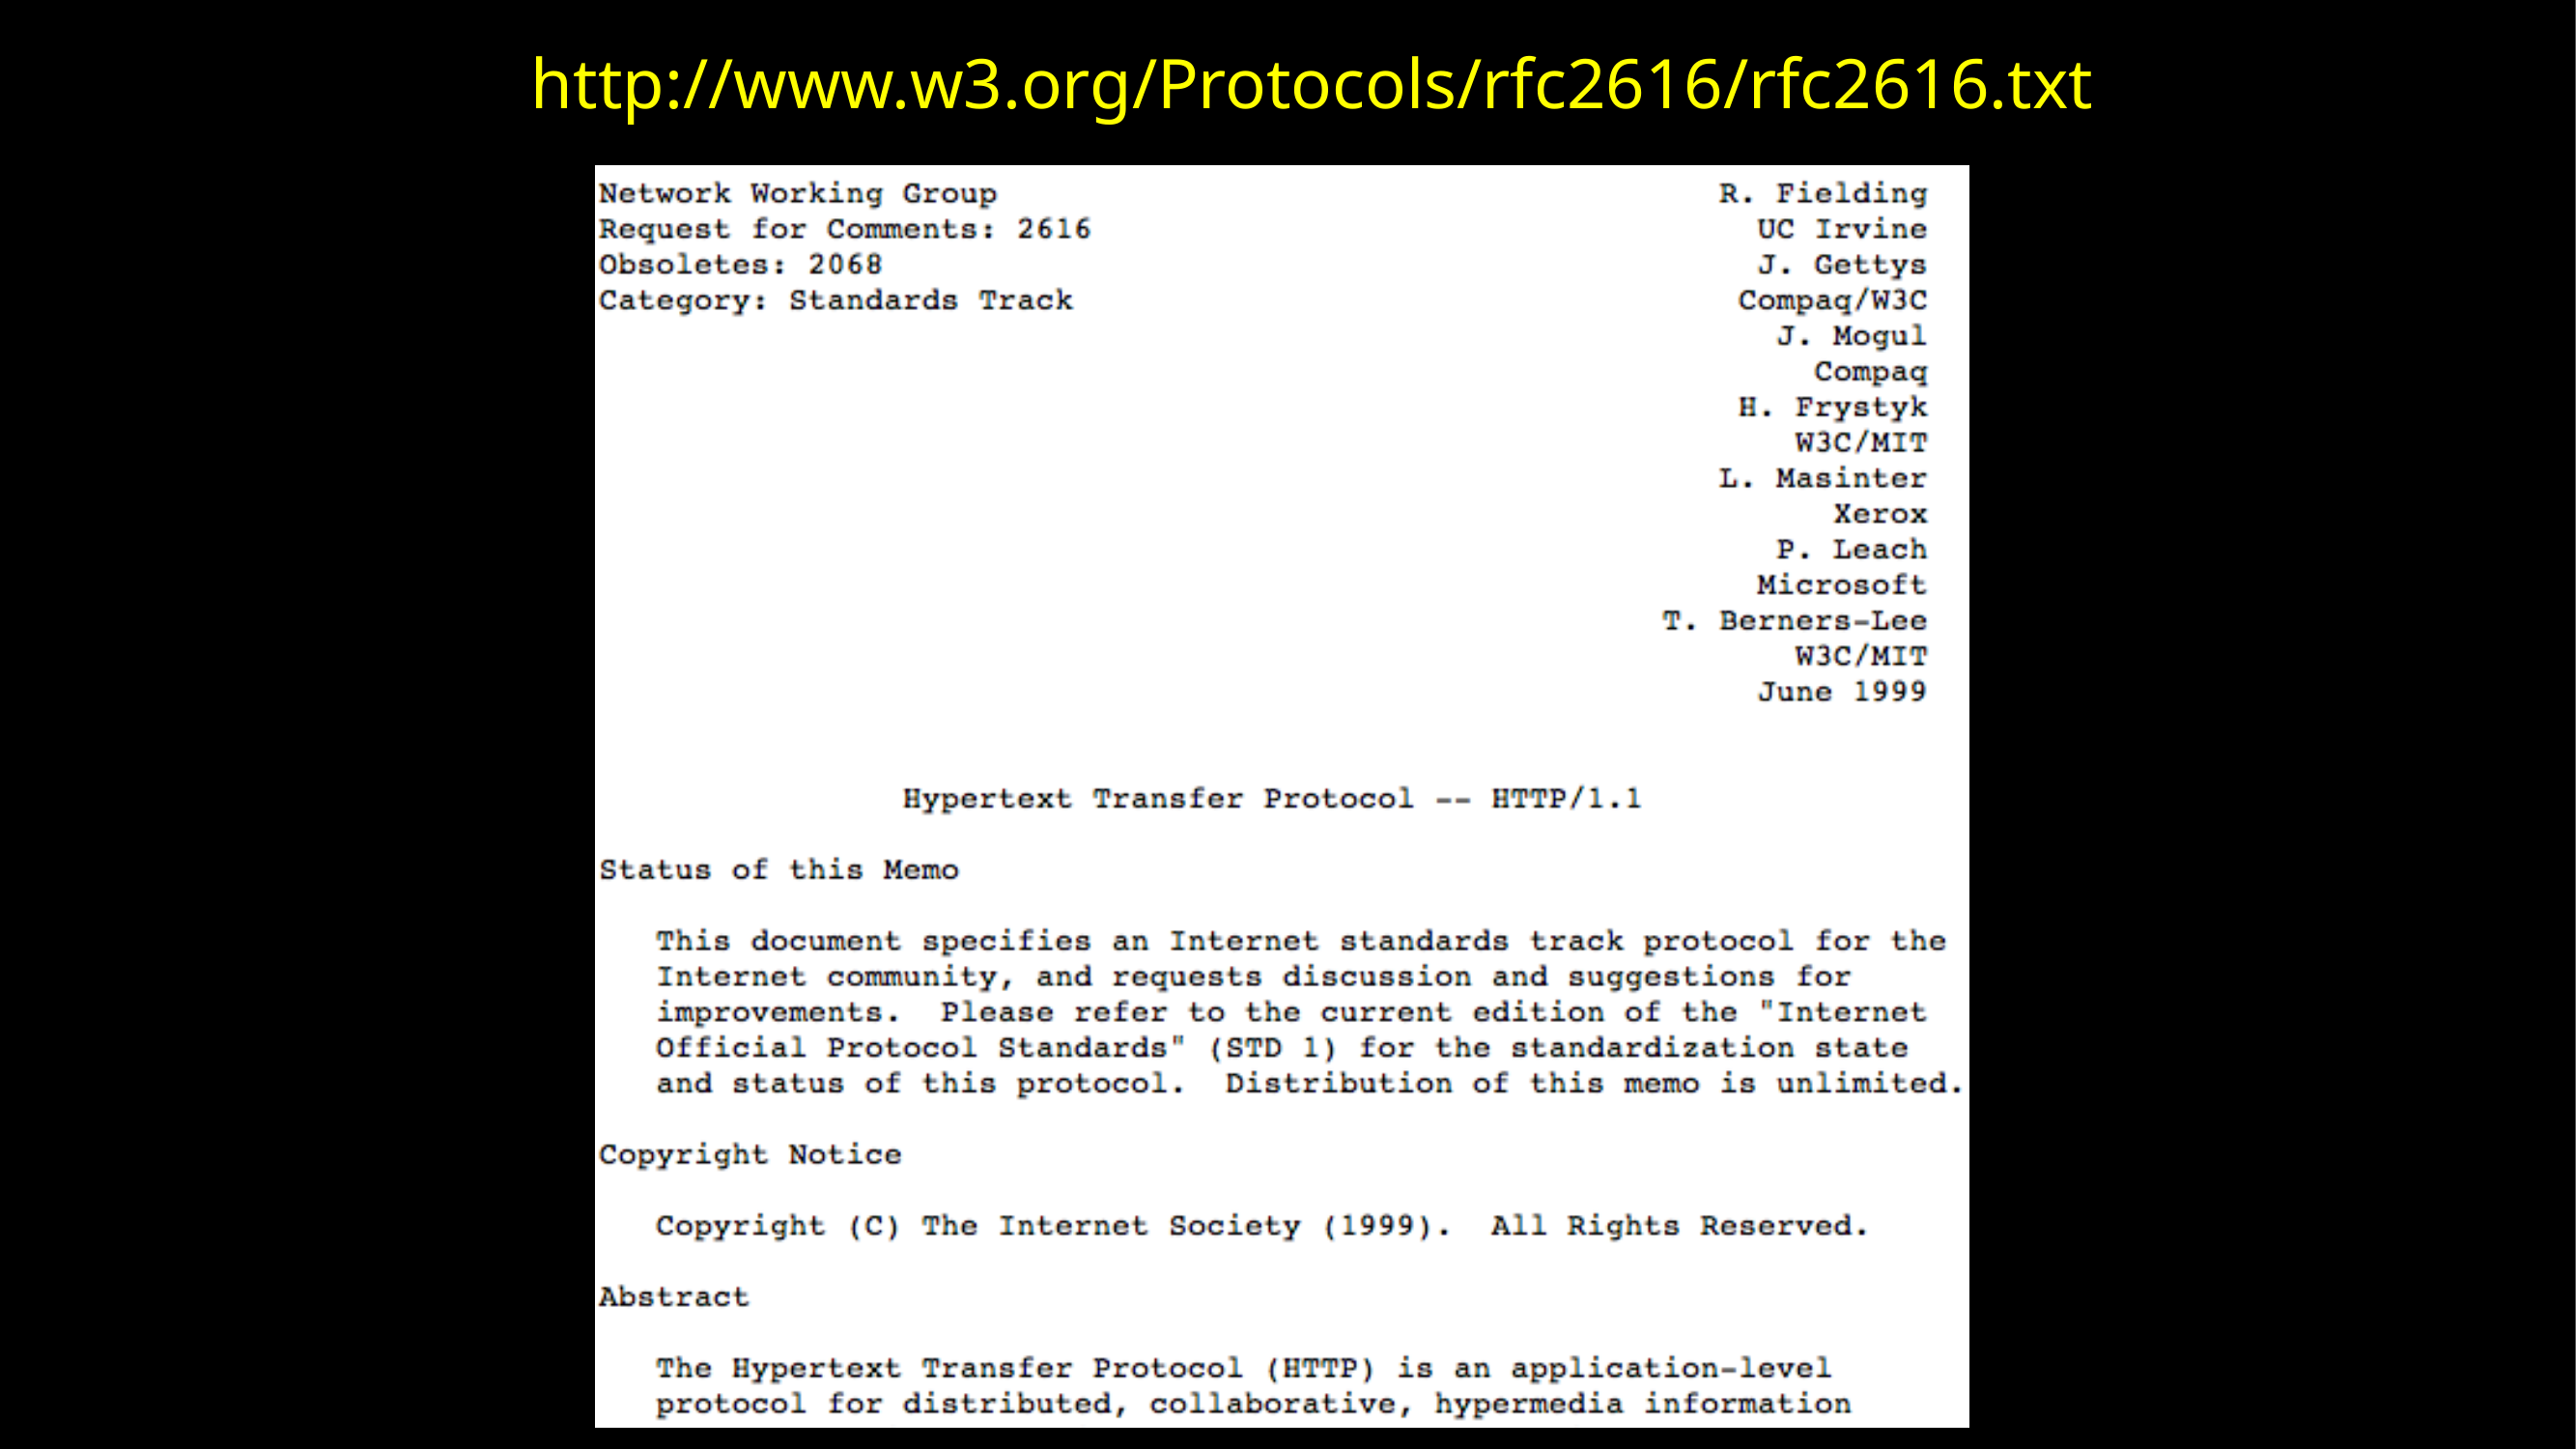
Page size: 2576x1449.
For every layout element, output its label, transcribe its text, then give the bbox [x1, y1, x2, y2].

text_box http://www.w3.org/Protocols/rfc2616/rfc2616.txt [530, 20, 2267, 143]
picture [595, 164, 1969, 1428]
